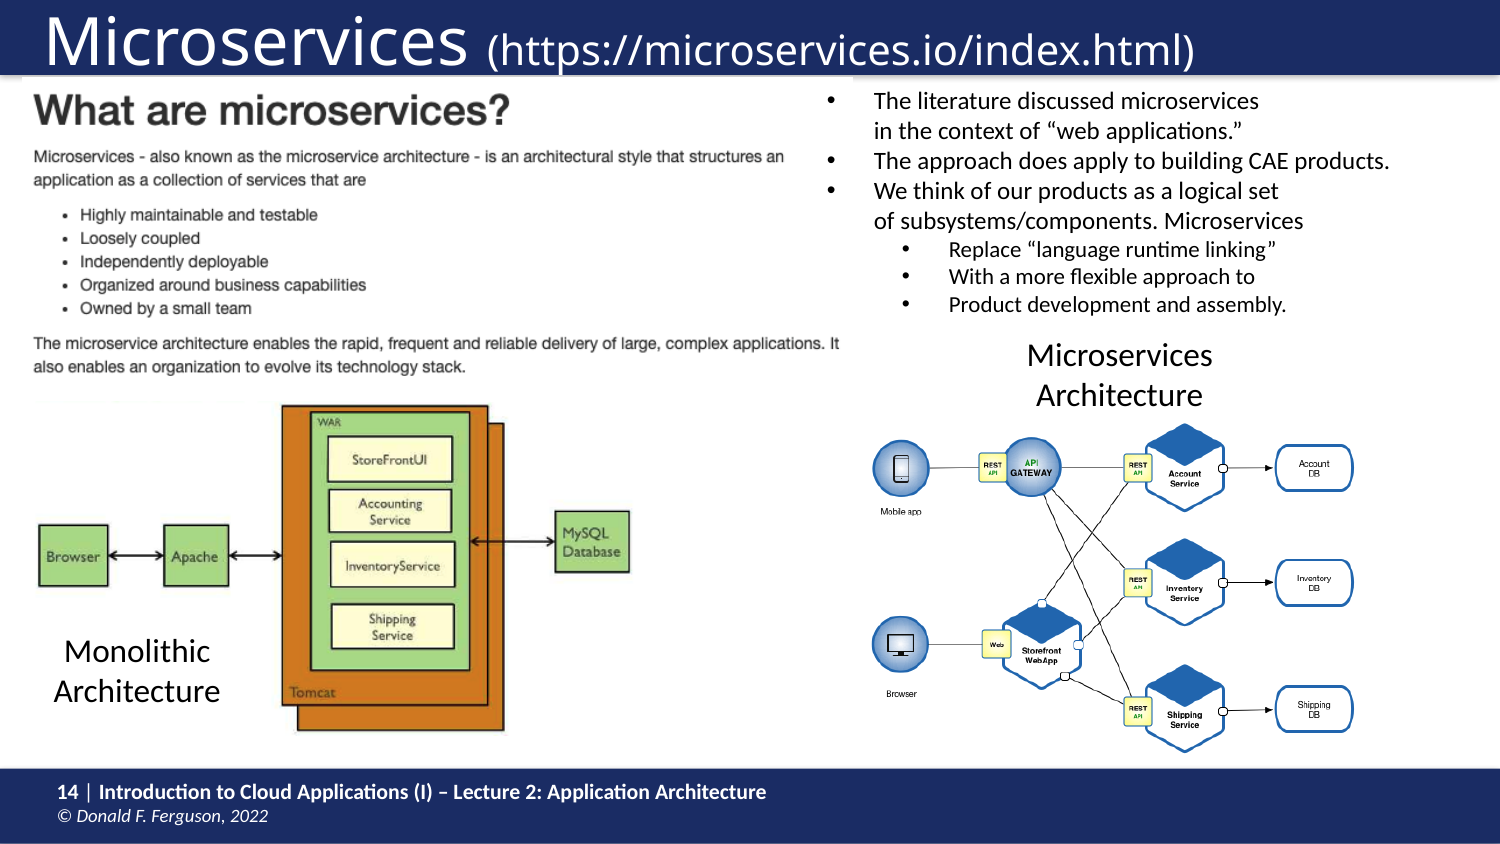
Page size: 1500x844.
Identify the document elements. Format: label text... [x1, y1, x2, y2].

text_box Microservices Architecture [1011, 325, 1228, 420]
text_box The literature discussed microservices in the context of “web applications.” The approach does apply to building CAE products. We think of our products as a logical set of subsystems/components. Microservices Replace “language runtime linking” With a more flexible approach to Product development and assembly. [854, 77, 1500, 325]
title Microservices (https://microservices.io/index.html) [28, 0, 1450, 73]
picture [27, 401, 664, 736]
picture [21, 77, 853, 383]
picture [862, 421, 1378, 756]
